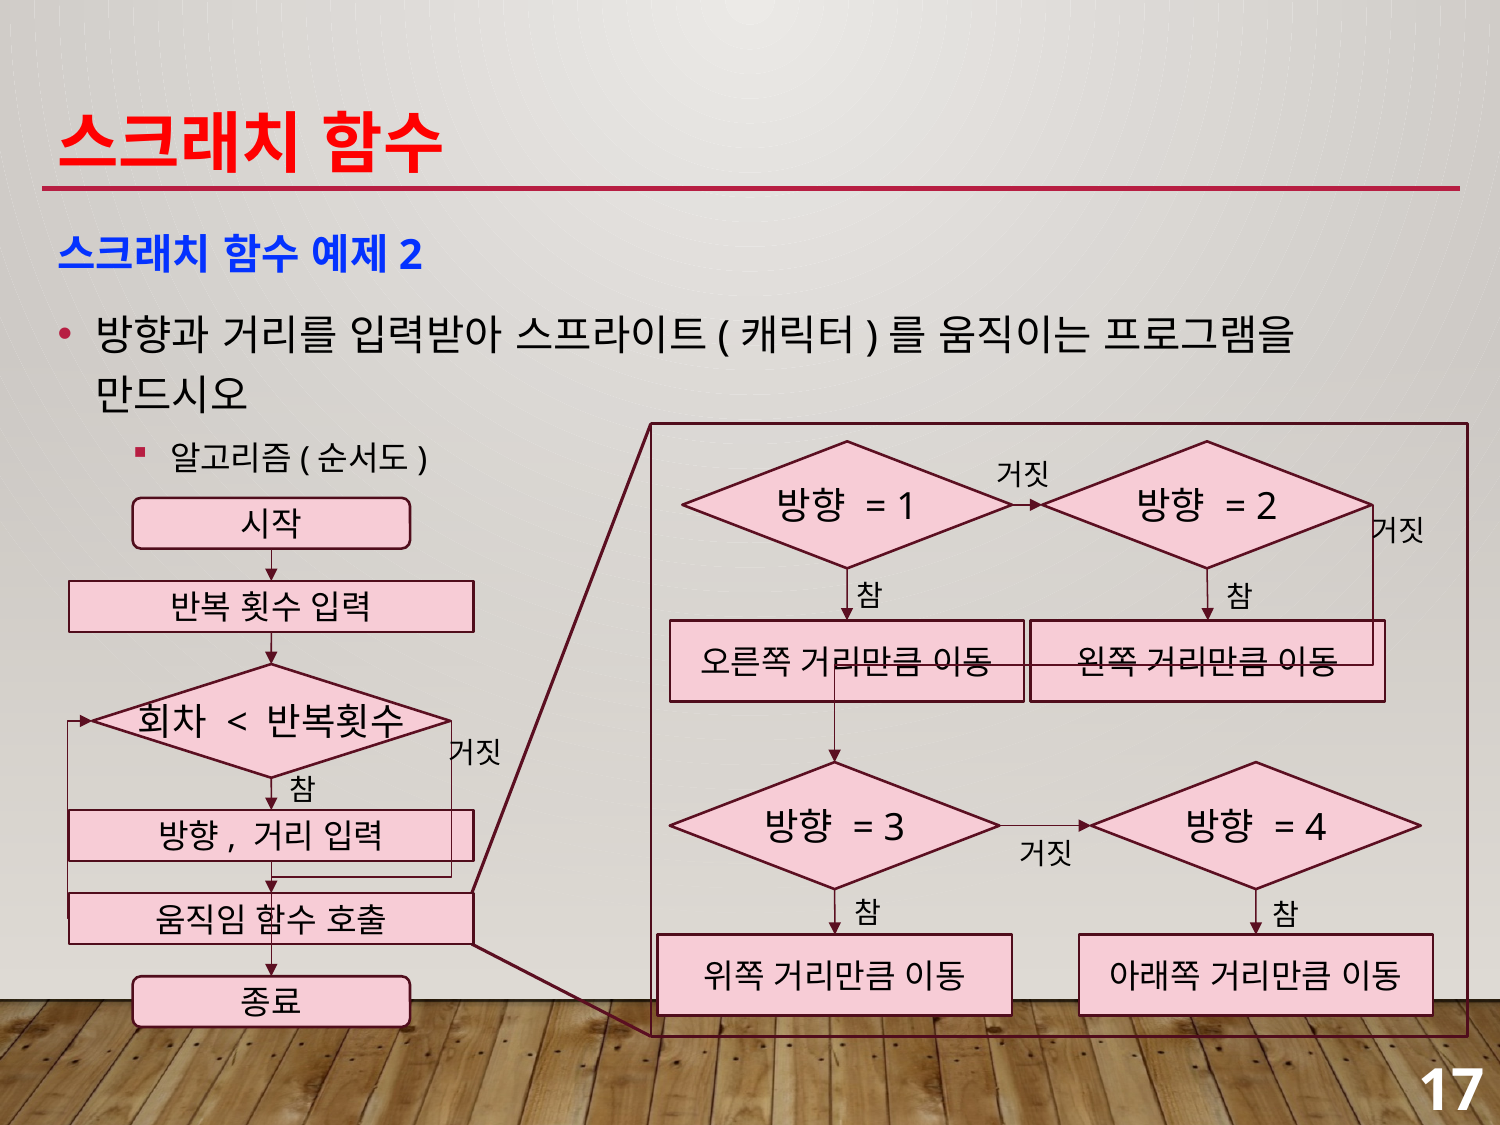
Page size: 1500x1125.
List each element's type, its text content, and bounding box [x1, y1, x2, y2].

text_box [68, 423, 1468, 1037]
picture [0, 999, 1500, 1125]
title 스크래치 함수 [42, 16, 1461, 189]
list 스크래치 함수 예제2 방향과 거리를 입력받아 스프라이트(캐릭터)를 움직이는 프로그램을 만드시오 알고리즘(순서도) [42, 210, 1461, 993]
